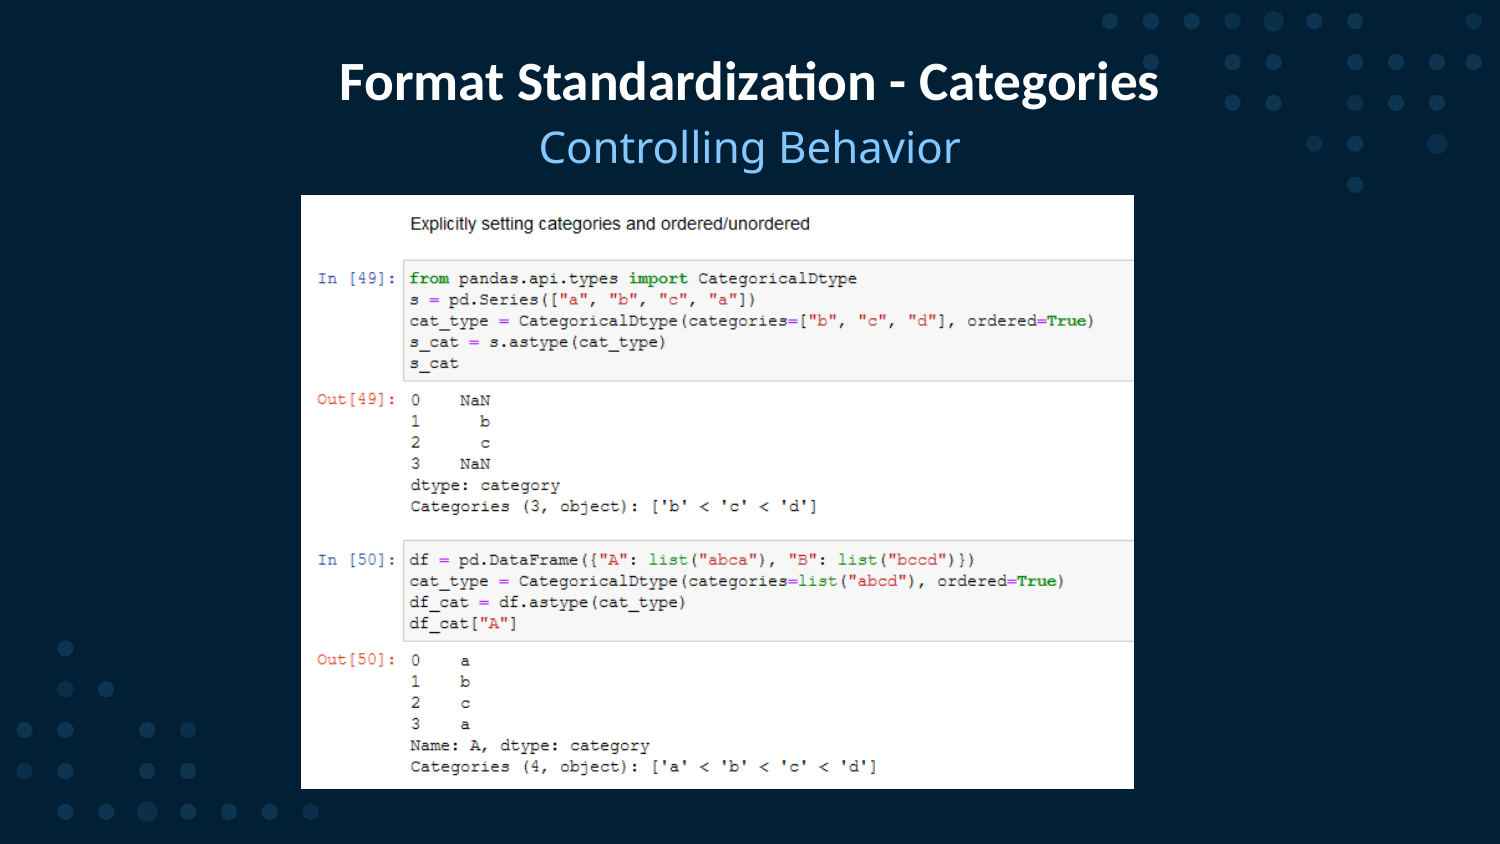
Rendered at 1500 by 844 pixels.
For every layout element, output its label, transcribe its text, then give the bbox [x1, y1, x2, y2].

picture [301, 194, 1134, 789]
title Format Standardization - Categories [103, 44, 1397, 120]
list Controlling Behavior [103, 120, 1397, 196]
